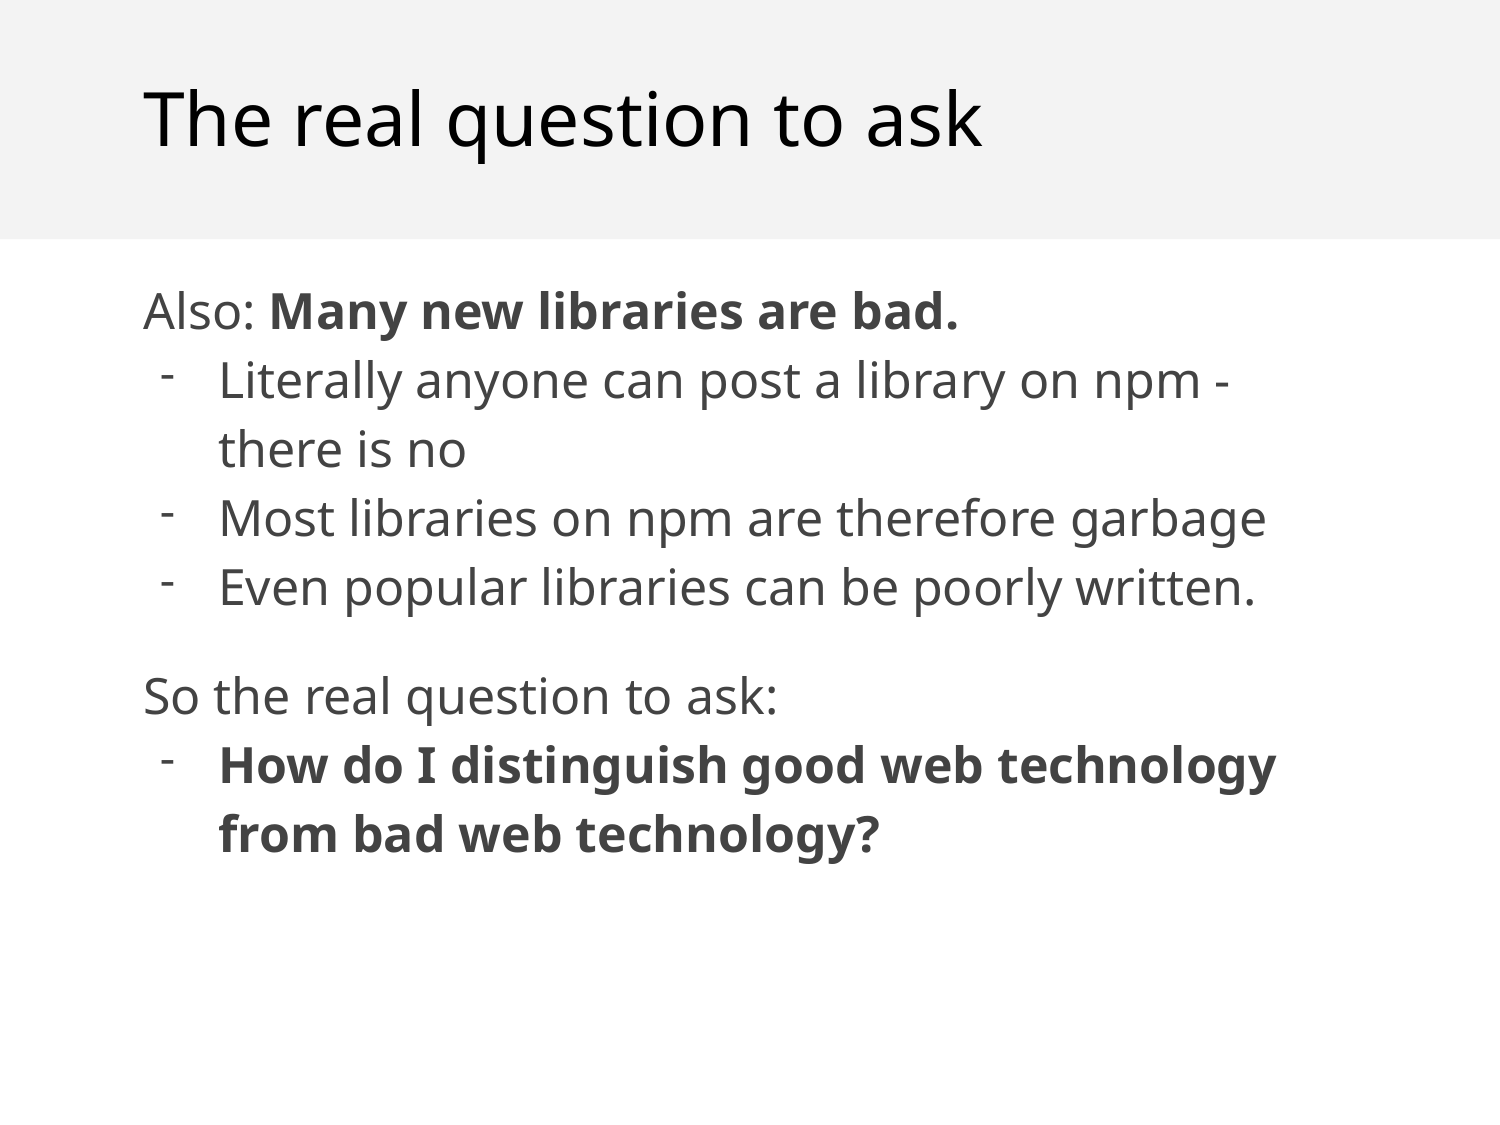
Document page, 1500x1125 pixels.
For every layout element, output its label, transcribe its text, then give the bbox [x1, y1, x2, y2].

text_box Also: Many new libraries are bad. Literally anyone can post a library on npm - there is no Most libraries on npm are therefore garbage Even popular libraries can be poorly written. So the real question to ask: How do I distinguish good web technology from bad web technology? [128, 255, 1372, 1083]
text_box The real question to ask [128, 56, 1372, 183]
